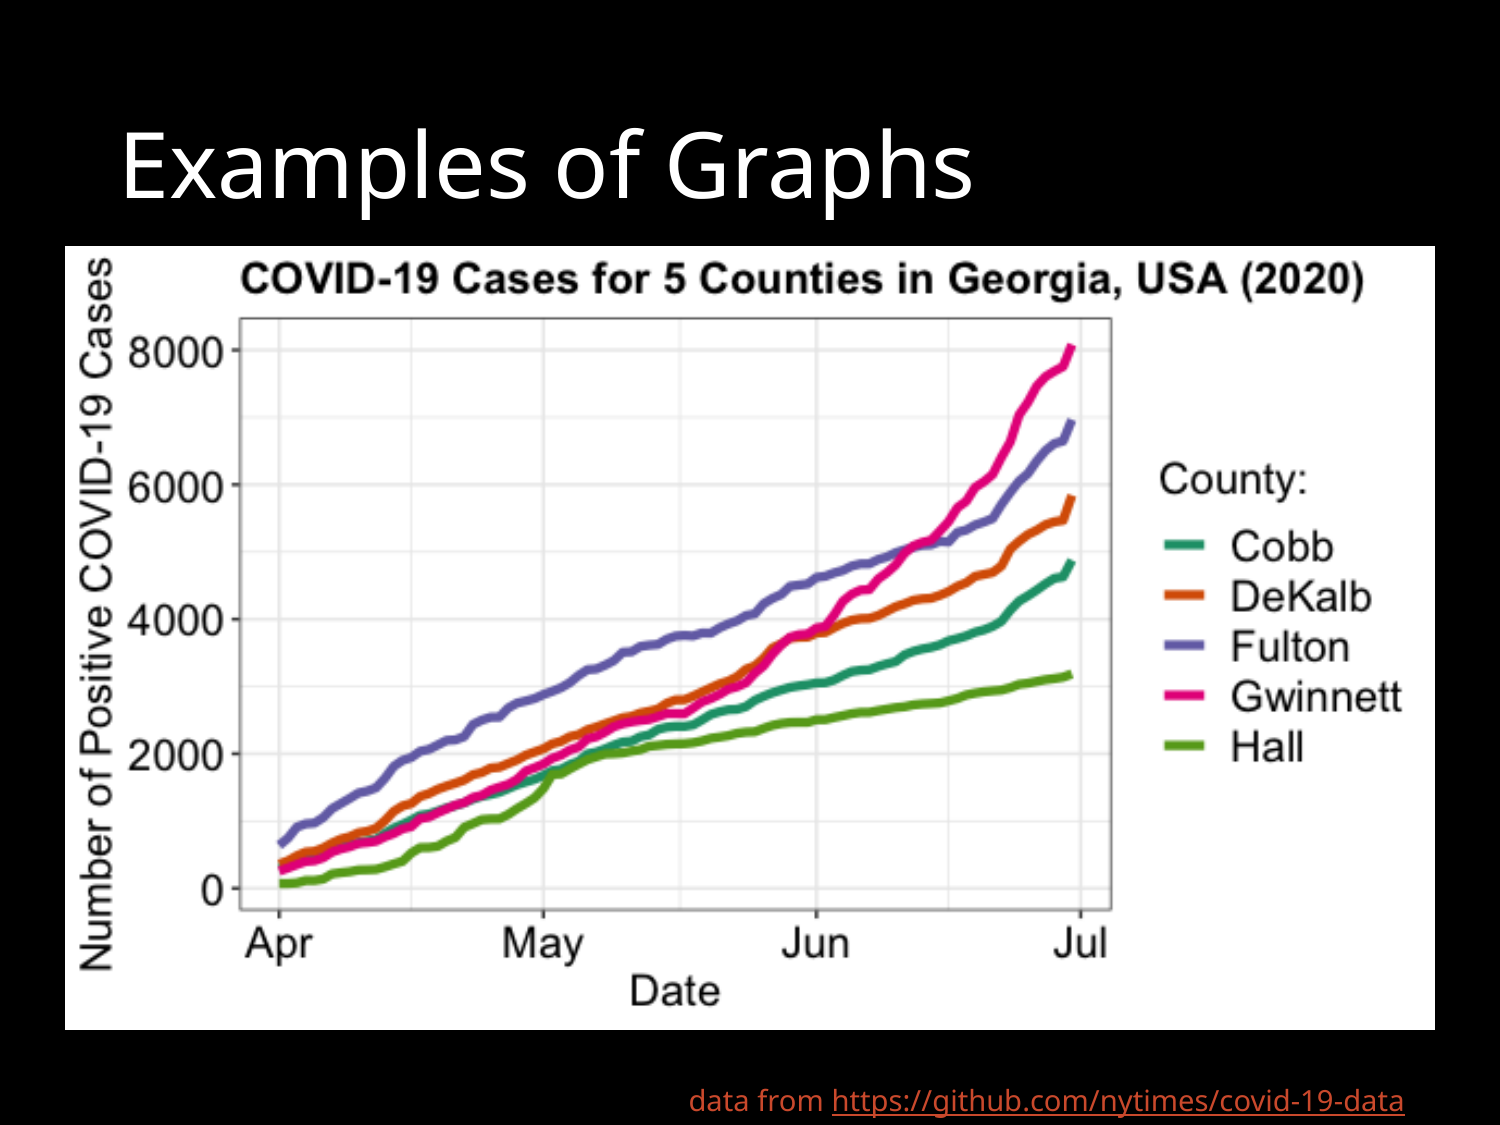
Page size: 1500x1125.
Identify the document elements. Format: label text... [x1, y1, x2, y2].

picture [65, 246, 1435, 1030]
text_box data from https://github.com/nytimes/covid-19-data [673, 1074, 1421, 1125]
title Examples of Graphs [103, 59, 1397, 246]
